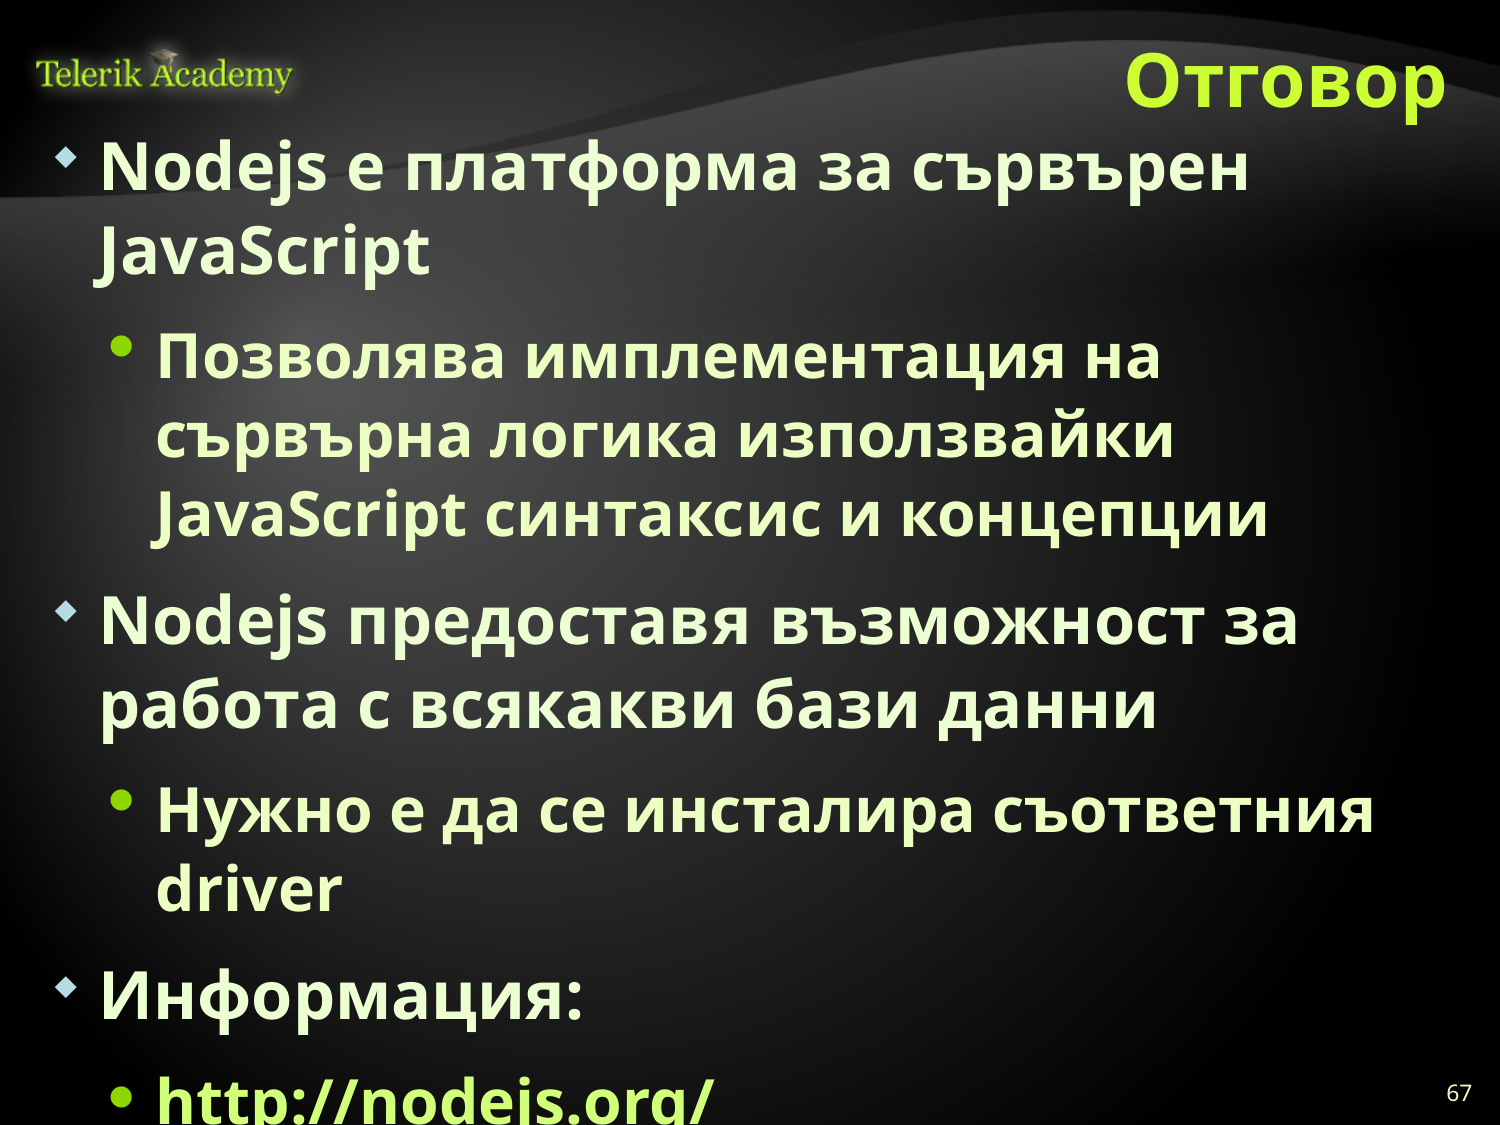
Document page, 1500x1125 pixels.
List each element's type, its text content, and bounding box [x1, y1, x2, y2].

slide_number 67 [1412, 1074, 1488, 1113]
list Nodejs е платформа за сървърен JavaScript Позволява имплементация на сървърна логика използвайки JavaScript синтаксис и концепции Nodejs предоставя възможност за работа с всякакви бази данни Нужно е да се инсталира съответния driver Информация: http://nodejs.org/ http://nodejsdb.org/ [37, 112, 1475, 1075]
title Отговор [300, 12, 1463, 112]
picture [0, 0, 1500, 1125]
